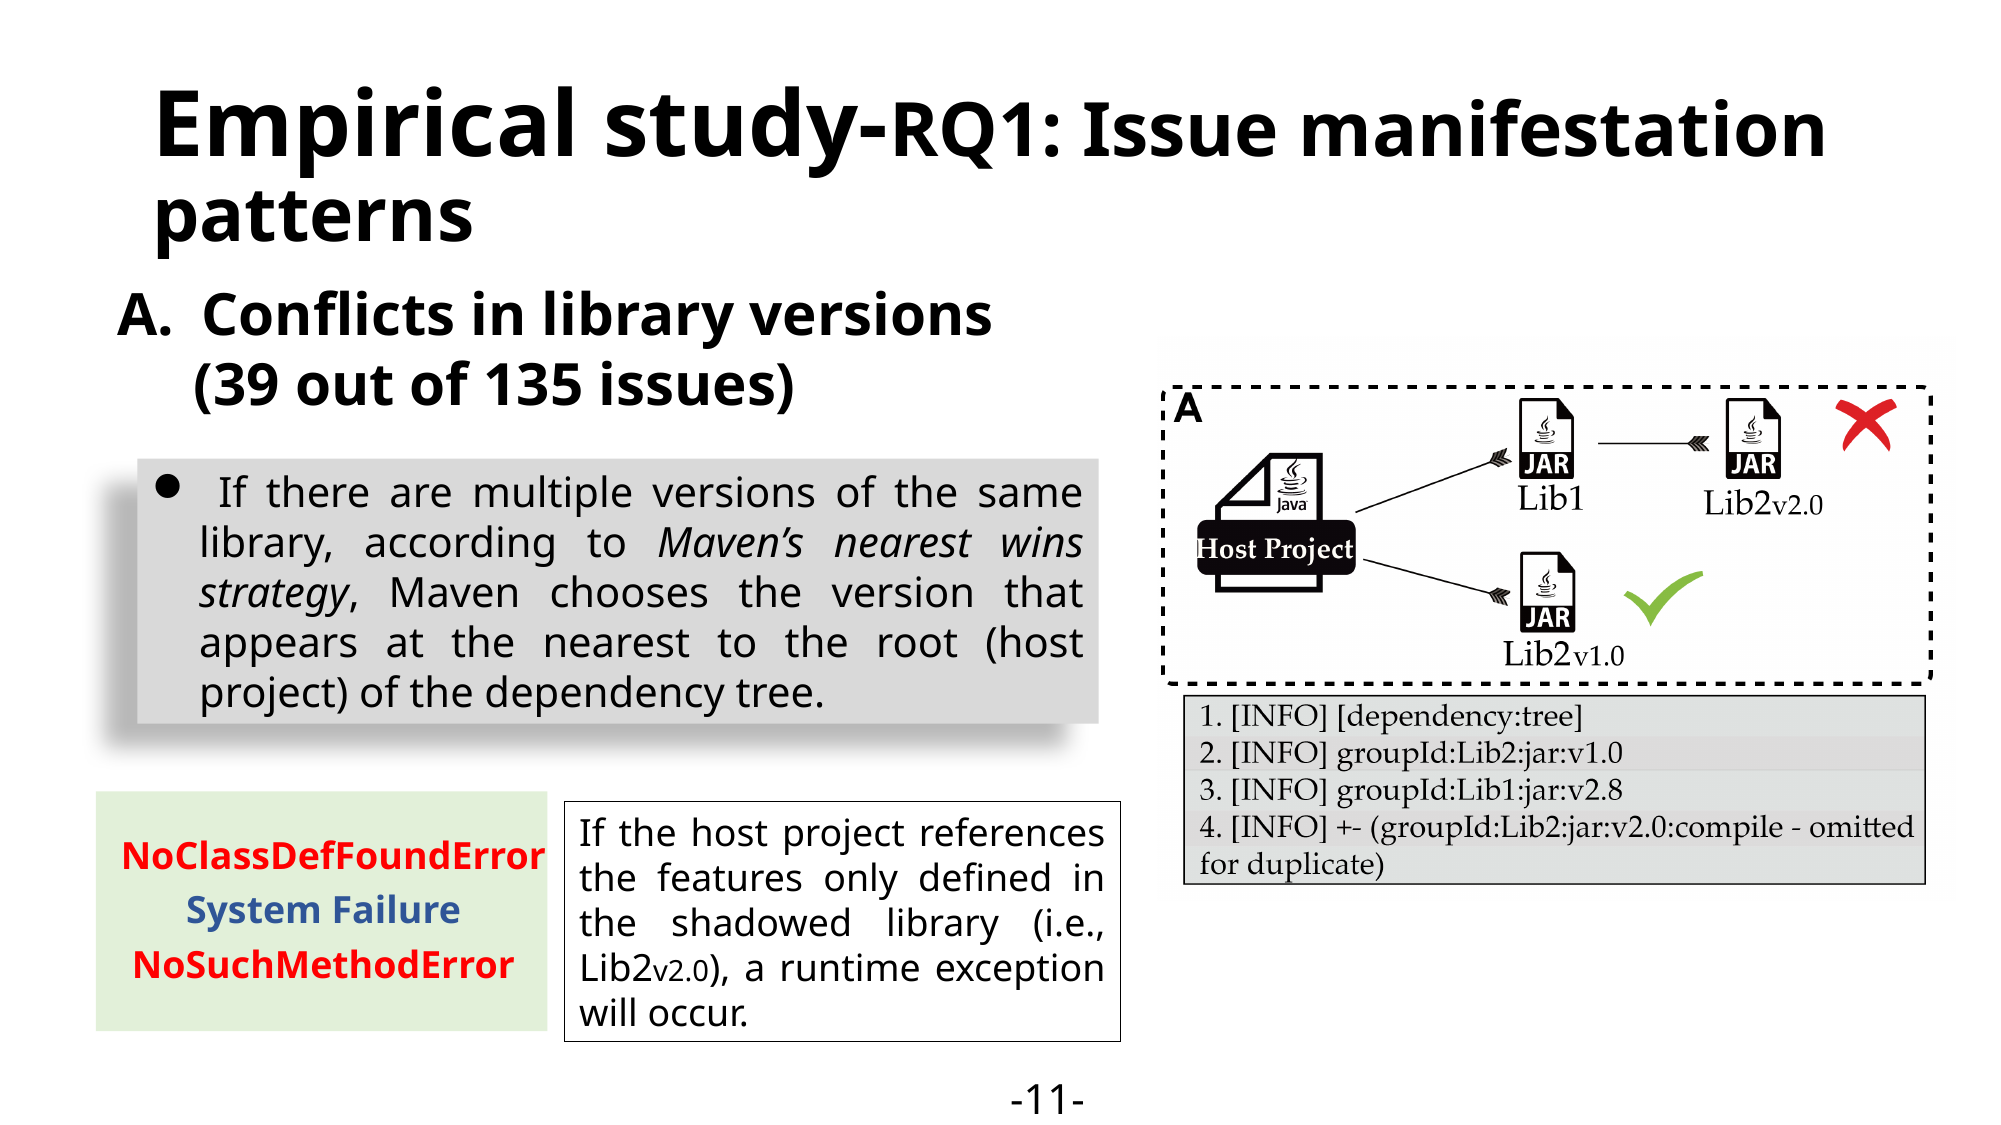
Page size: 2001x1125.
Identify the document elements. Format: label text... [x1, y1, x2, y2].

text_box Empirical study-RQ1: Issue manifestation patterns [137, 70, 1863, 288]
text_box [95, 791, 548, 1034]
text_box If the host project references the features only defined in the shadowed library (i.e., Lib2v2.0), a runtime exception will occur. [564, 801, 1121, 1042]
text_box -11- [822, 1065, 1273, 1125]
text_box Conflicts in library versions (39 out of 135 issues) [102, 269, 1009, 425]
text_box If there are multiple versions of the same library, according to Maven’s nearest wins strategy, Maven chooses the version that appears at the nearest to the root (host project) of the dependency tree. [137, 458, 1099, 724]
picture [1157, 336, 1956, 901]
